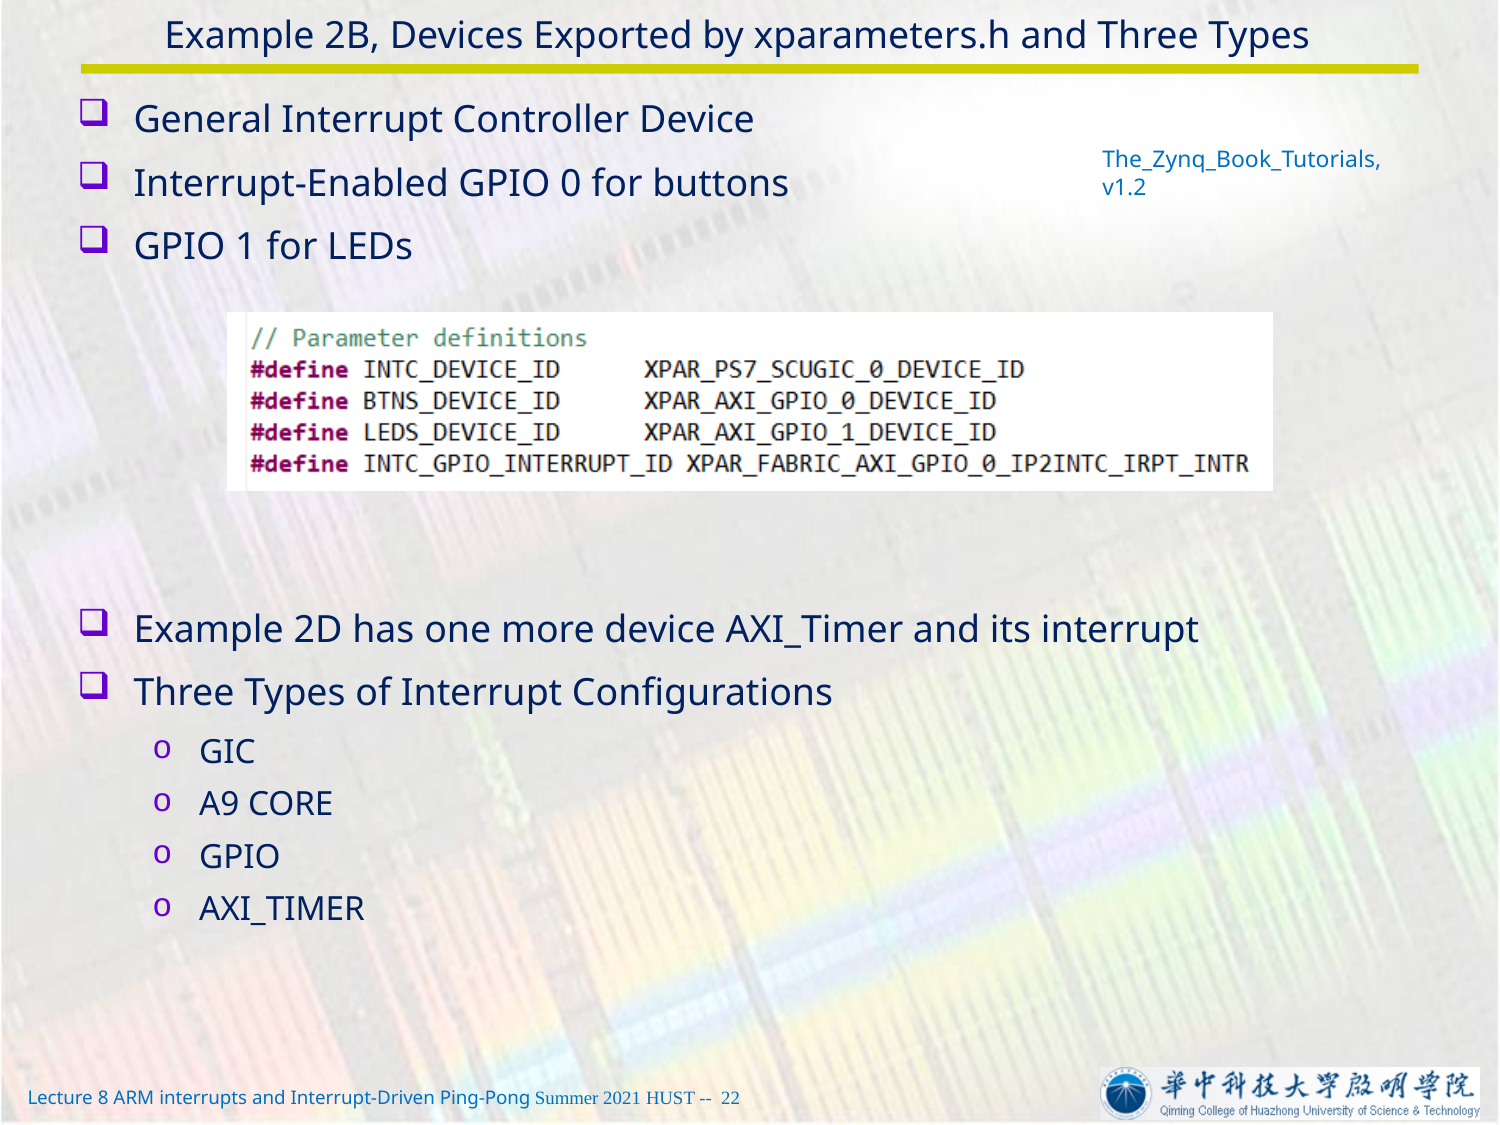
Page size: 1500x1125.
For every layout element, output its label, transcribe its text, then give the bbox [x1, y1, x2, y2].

title Example 2B, Devices Exported by xparameters.h and Three Types [24, 10, 1450, 73]
list General Interrupt Controller Device Interrupt-Enabled GPIO 0 for buttons GPIO 1 for LEDs Example 2D has one more device AXI_Timer and its interrupt Three Types of Interrupt Configurations GIC A9 CORE GPIO AXI_TIMER [62, 87, 1450, 1060]
picture [0, 0, 1500, 1125]
text_box The_Zynq_Book_Tutorials, v1.2 [1087, 137, 1440, 208]
